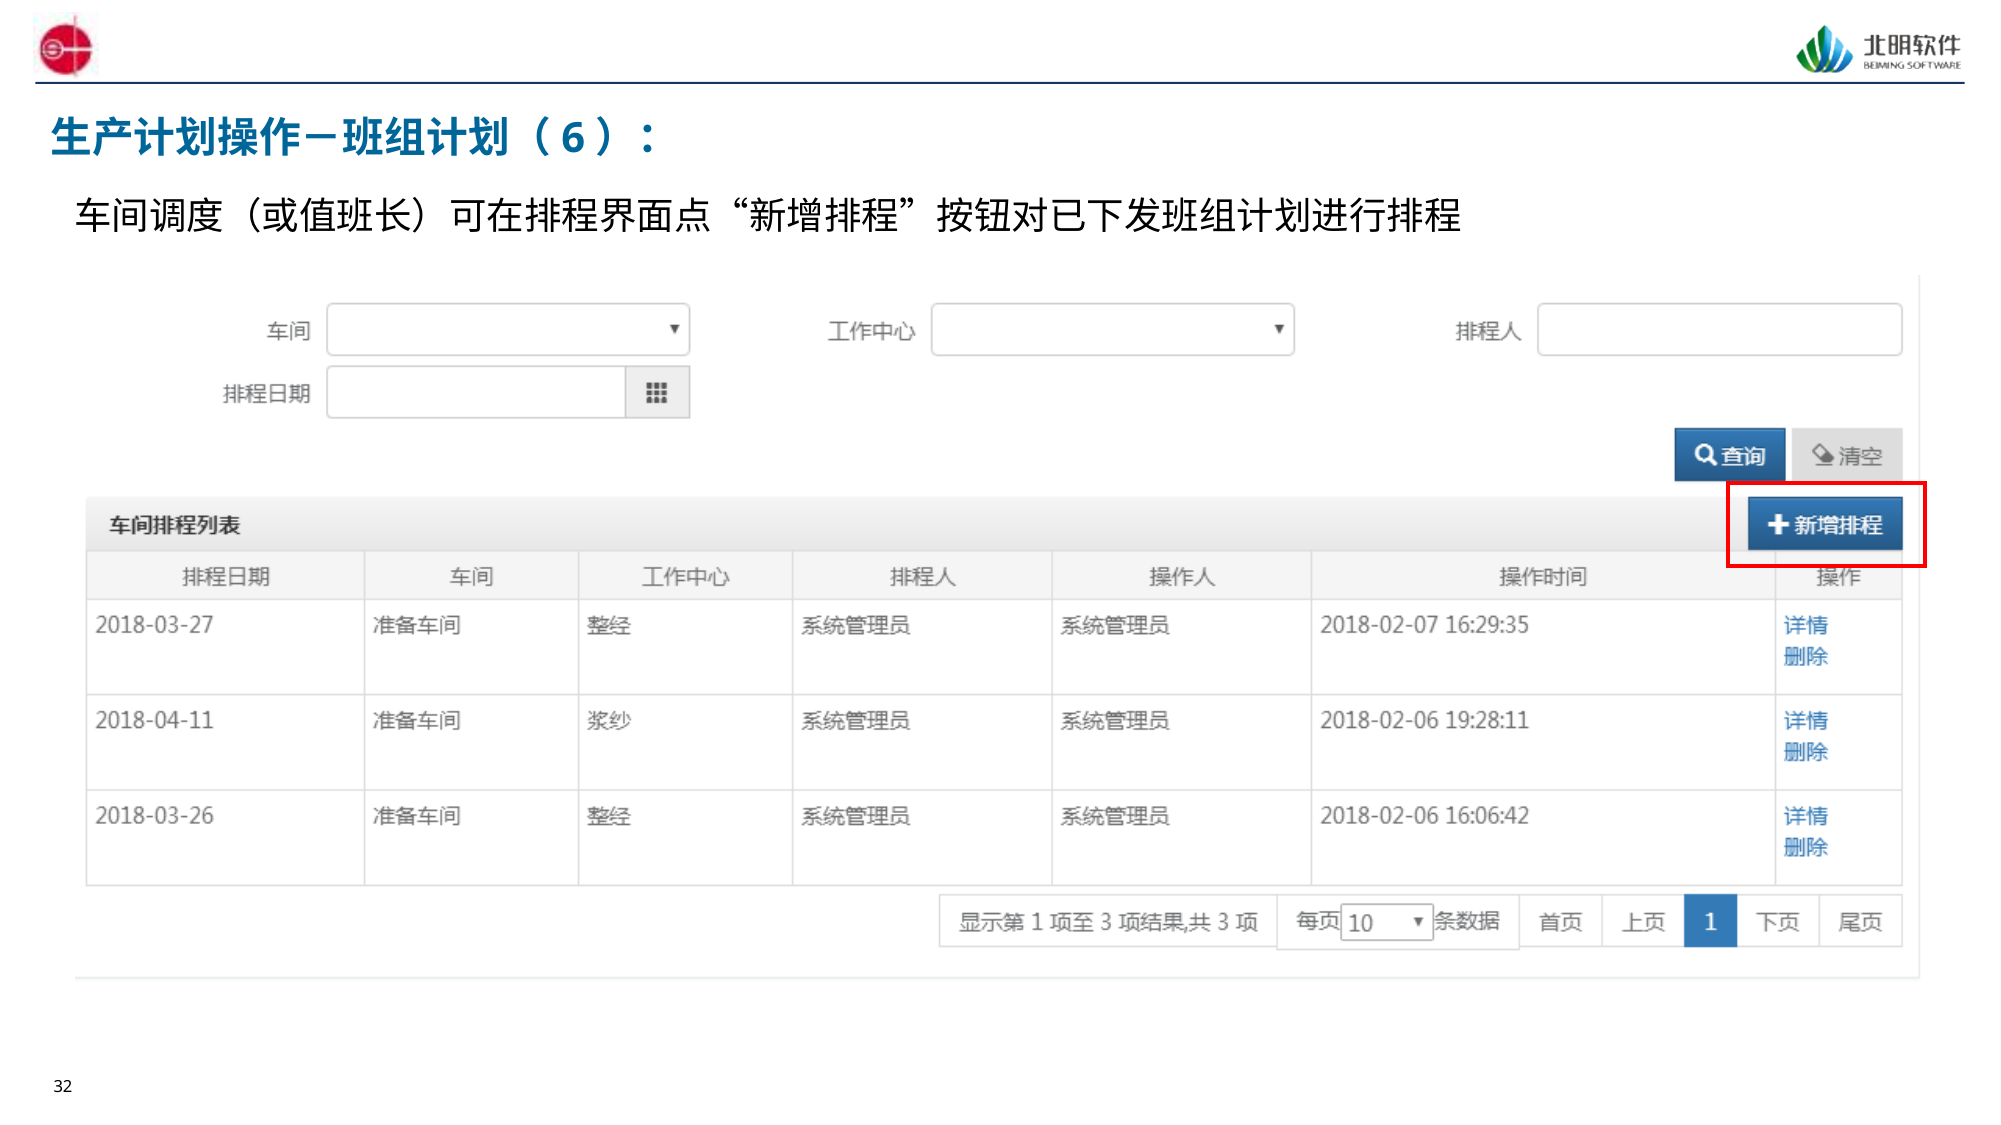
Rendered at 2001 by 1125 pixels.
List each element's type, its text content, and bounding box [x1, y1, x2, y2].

text_box 车间调度（或值班长）可在排程界面点“新增排程”按钮对已下发班组计划进行排程 [59, 184, 1874, 245]
picture [33, 12, 99, 81]
picture [1795, 22, 1965, 78]
text_box 生产计划操作－班组计划（6）： [35, 103, 1965, 218]
picture [74, 274, 1925, 985]
